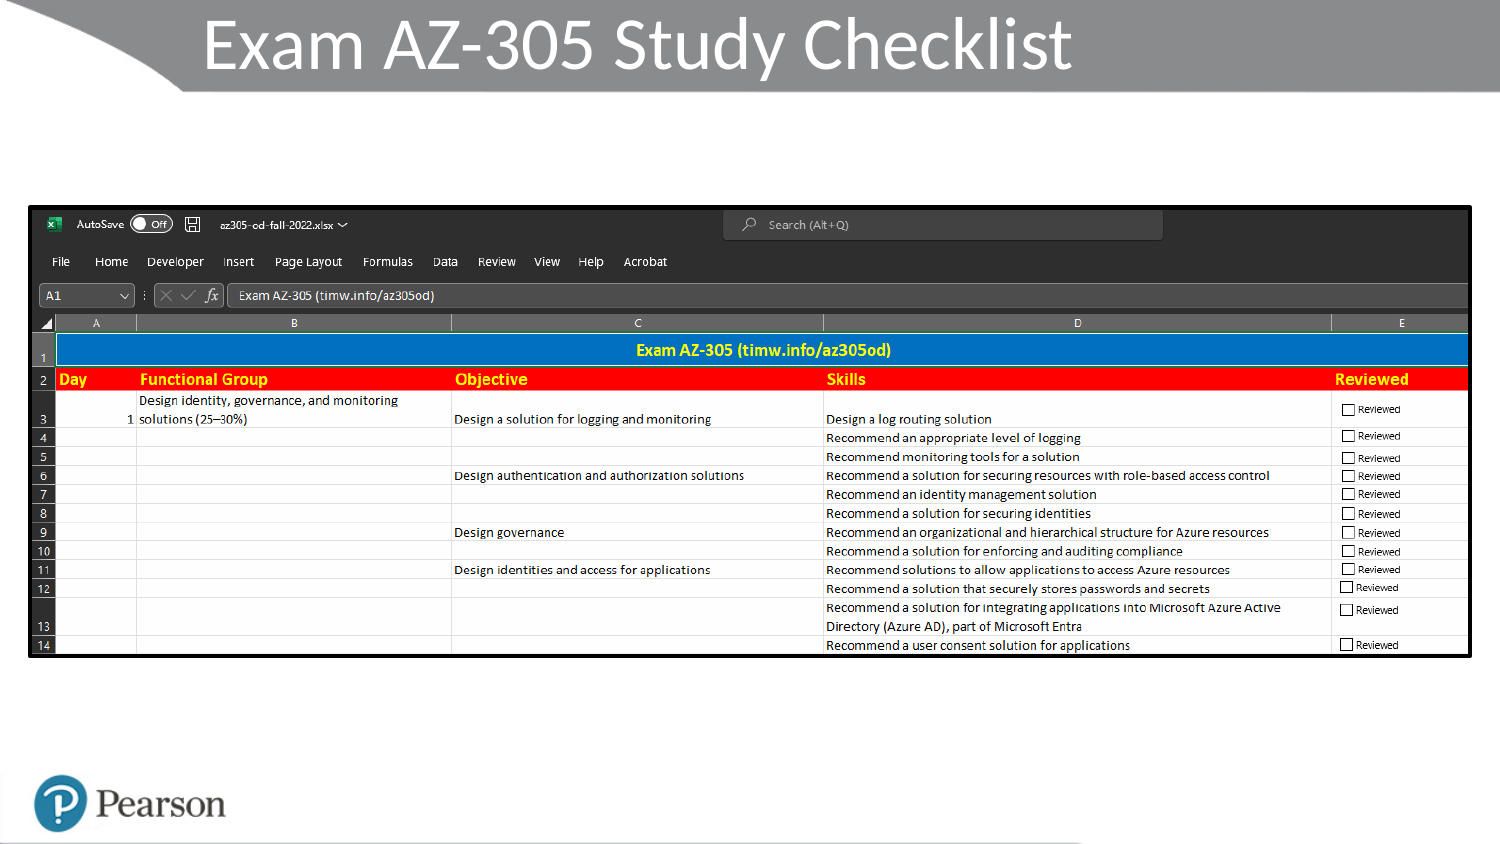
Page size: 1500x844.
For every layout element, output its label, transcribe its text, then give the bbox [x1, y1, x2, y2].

picture [0, 0, 1500, 844]
title Exam AZ-305 Study Checklist [187, 0, 1426, 79]
